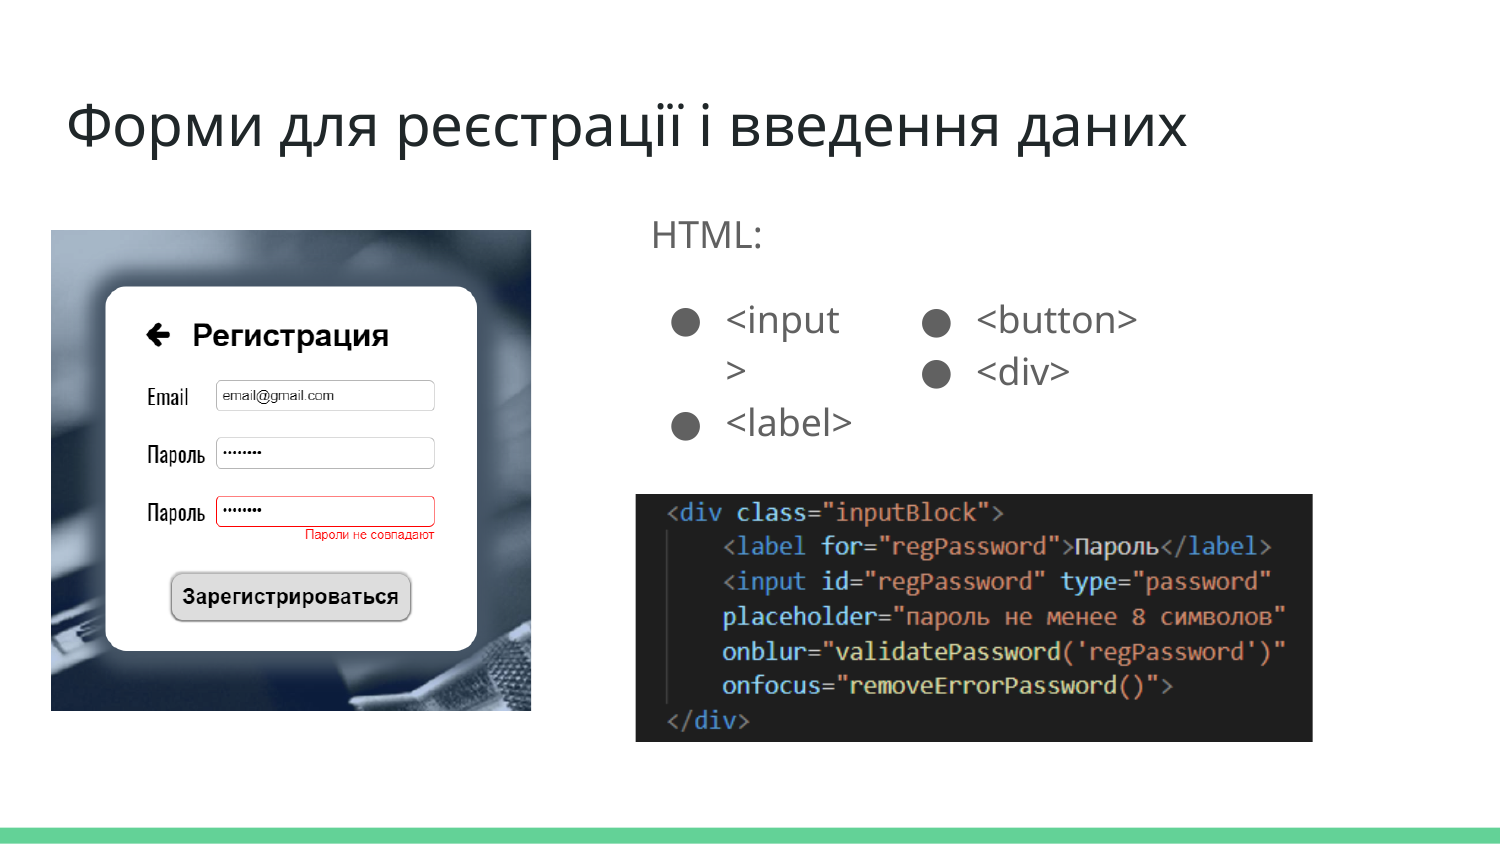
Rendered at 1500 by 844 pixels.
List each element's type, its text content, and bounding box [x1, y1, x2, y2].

title Форми для реєстрації і введення даних [51, 72, 1449, 167]
picture [50, 229, 532, 711]
picture [635, 493, 1313, 742]
text_box <button> <div> [886, 274, 1379, 433]
list HTML: <input> <label> [635, 189, 872, 493]
